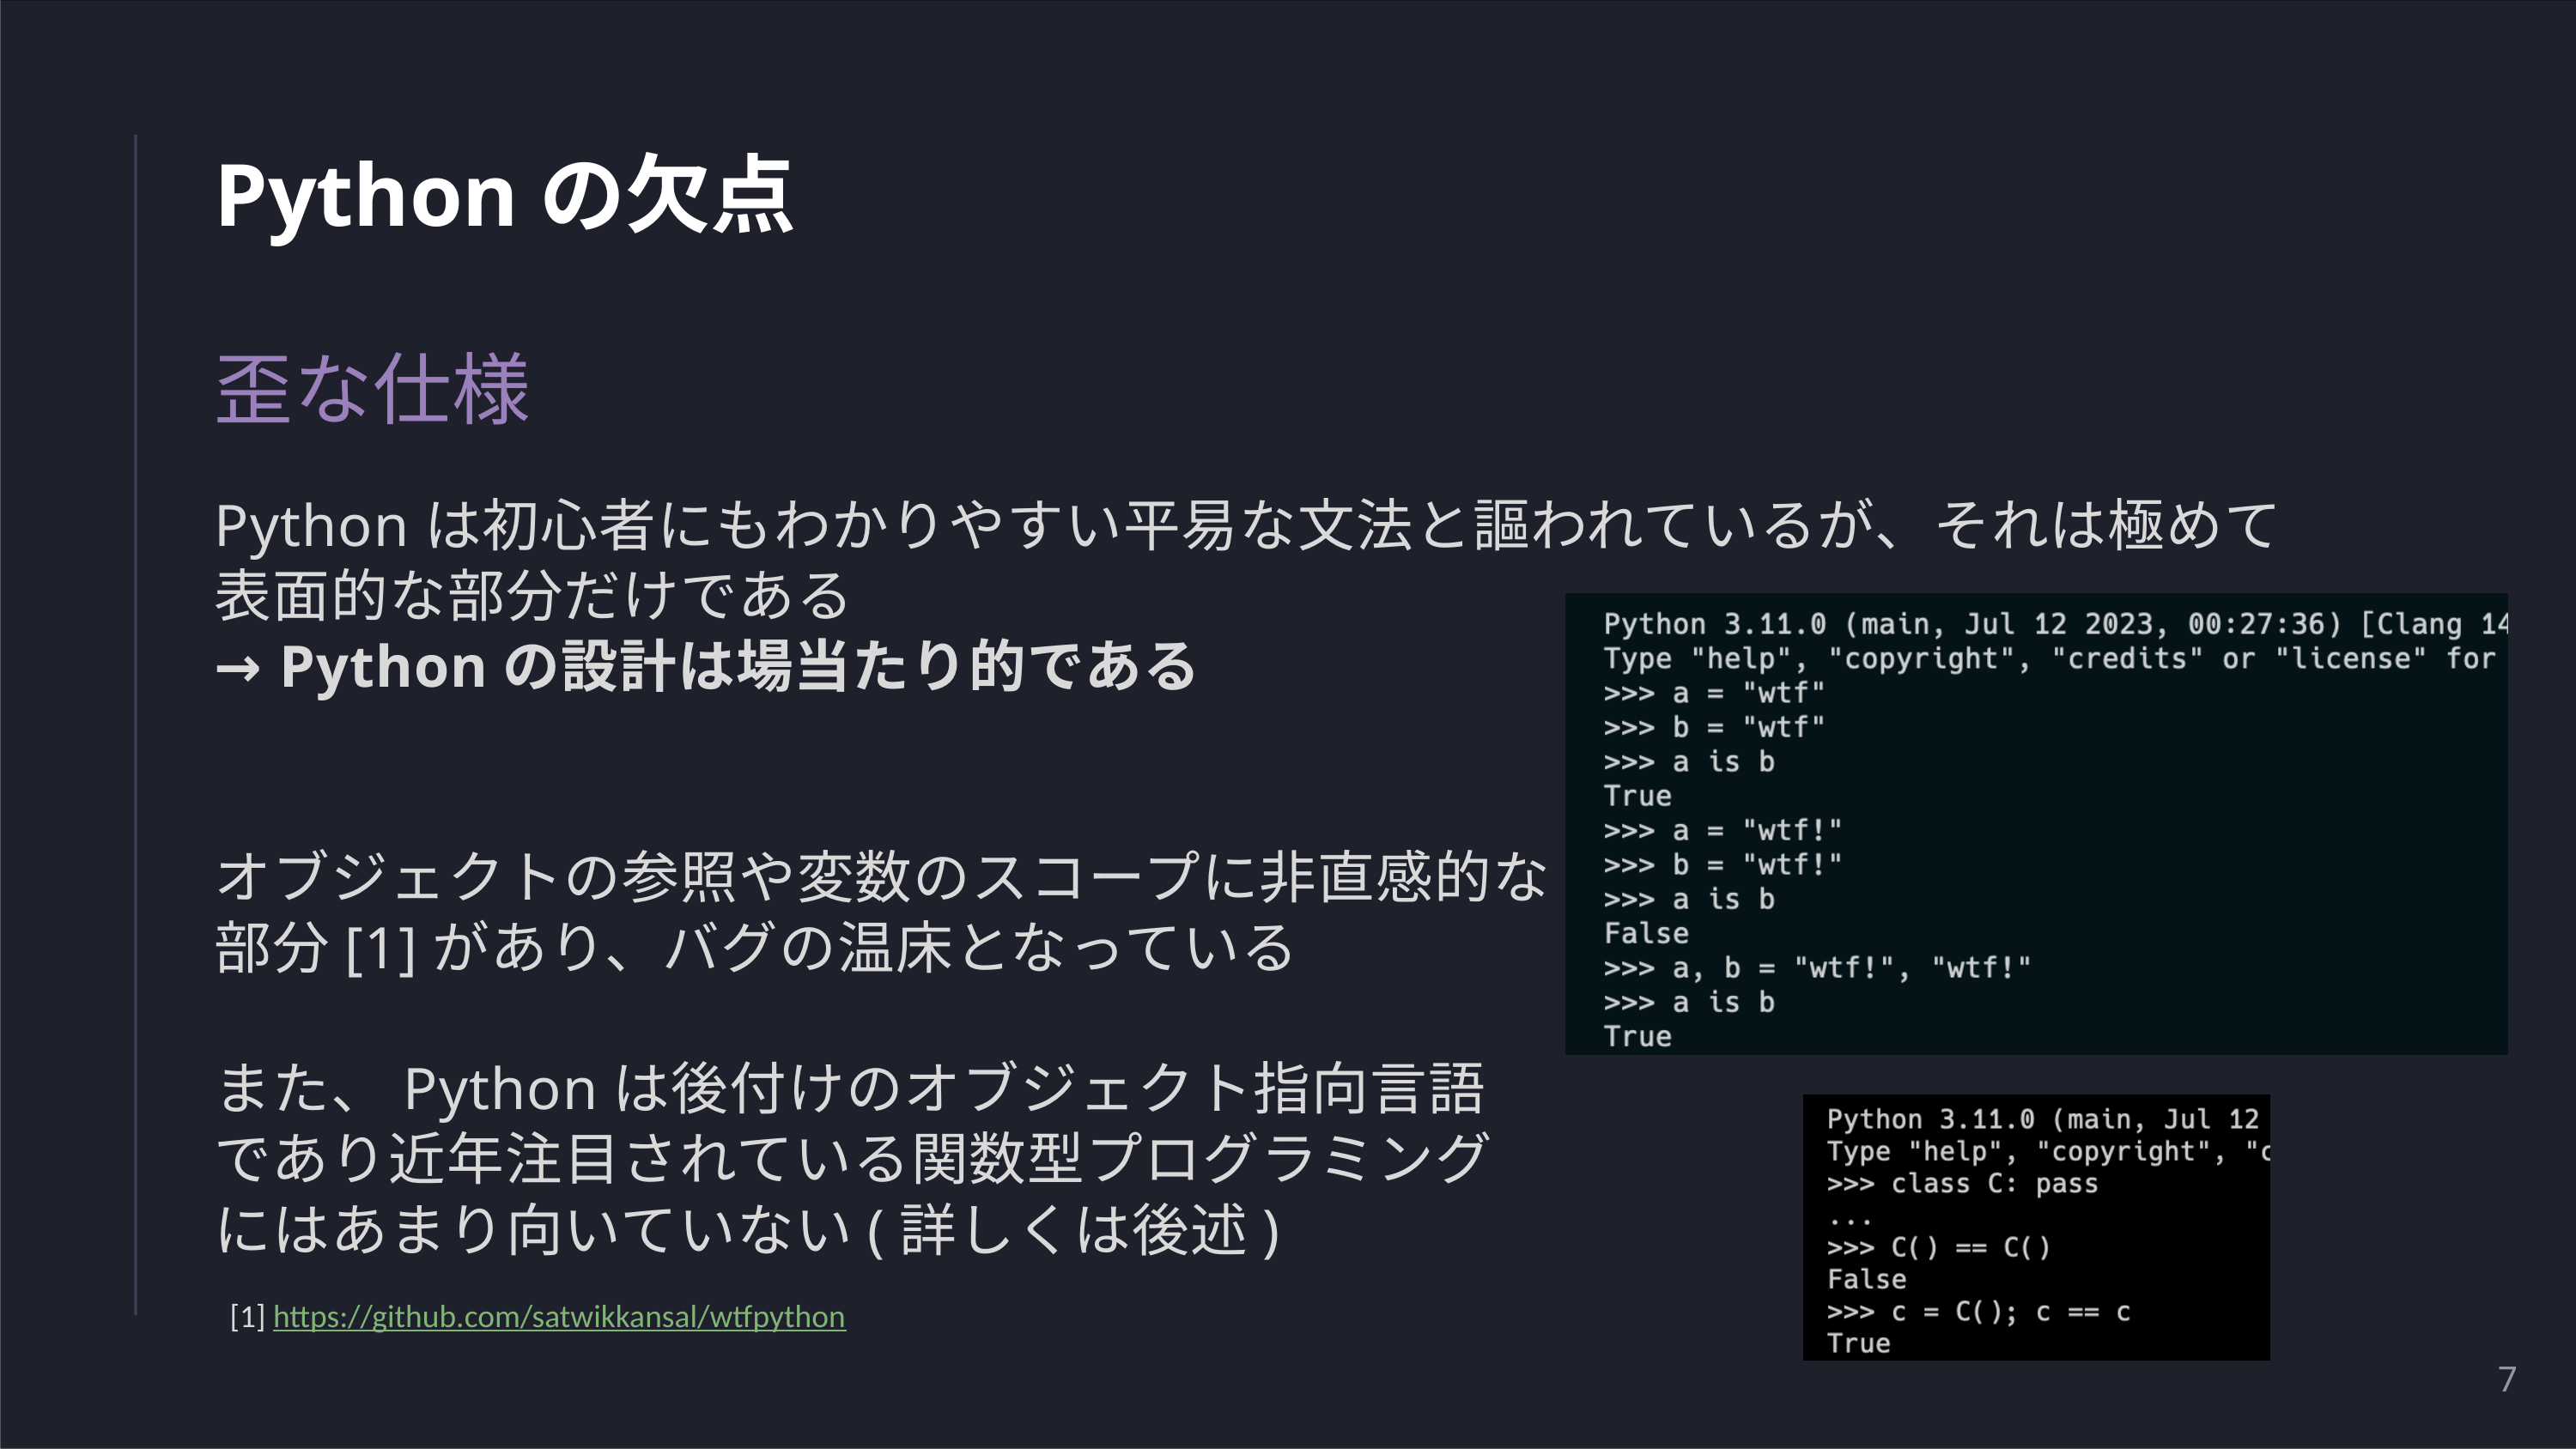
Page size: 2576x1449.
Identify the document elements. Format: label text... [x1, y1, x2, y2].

picture [0, 0, 2576, 1449]
text_box 歪な仕様 Pythonは初心者にもわかりやすい平易な文法と謳われているが、それは極めて 表面的な部分だけである → Pythonの設計は場当たり的である オブジェクトの参照や変数のスコープに非直感的な 部分[1]があり、バグの温床となっている また、Pythonは後付けのオブジェクト指向言語 であり近年注目されている関数型プログラミング にはあまり向いていない(詳しくは後述) [212, 337, 2341, 1404]
text_box [1] https://github.com/satwikkansal/wtfpython [216, 1288, 867, 1341]
text_box [134, 134, 137, 1315]
title Pythonの欠点 [212, 138, 1511, 337]
slide_number 7 [2492, 1353, 2524, 1449]
